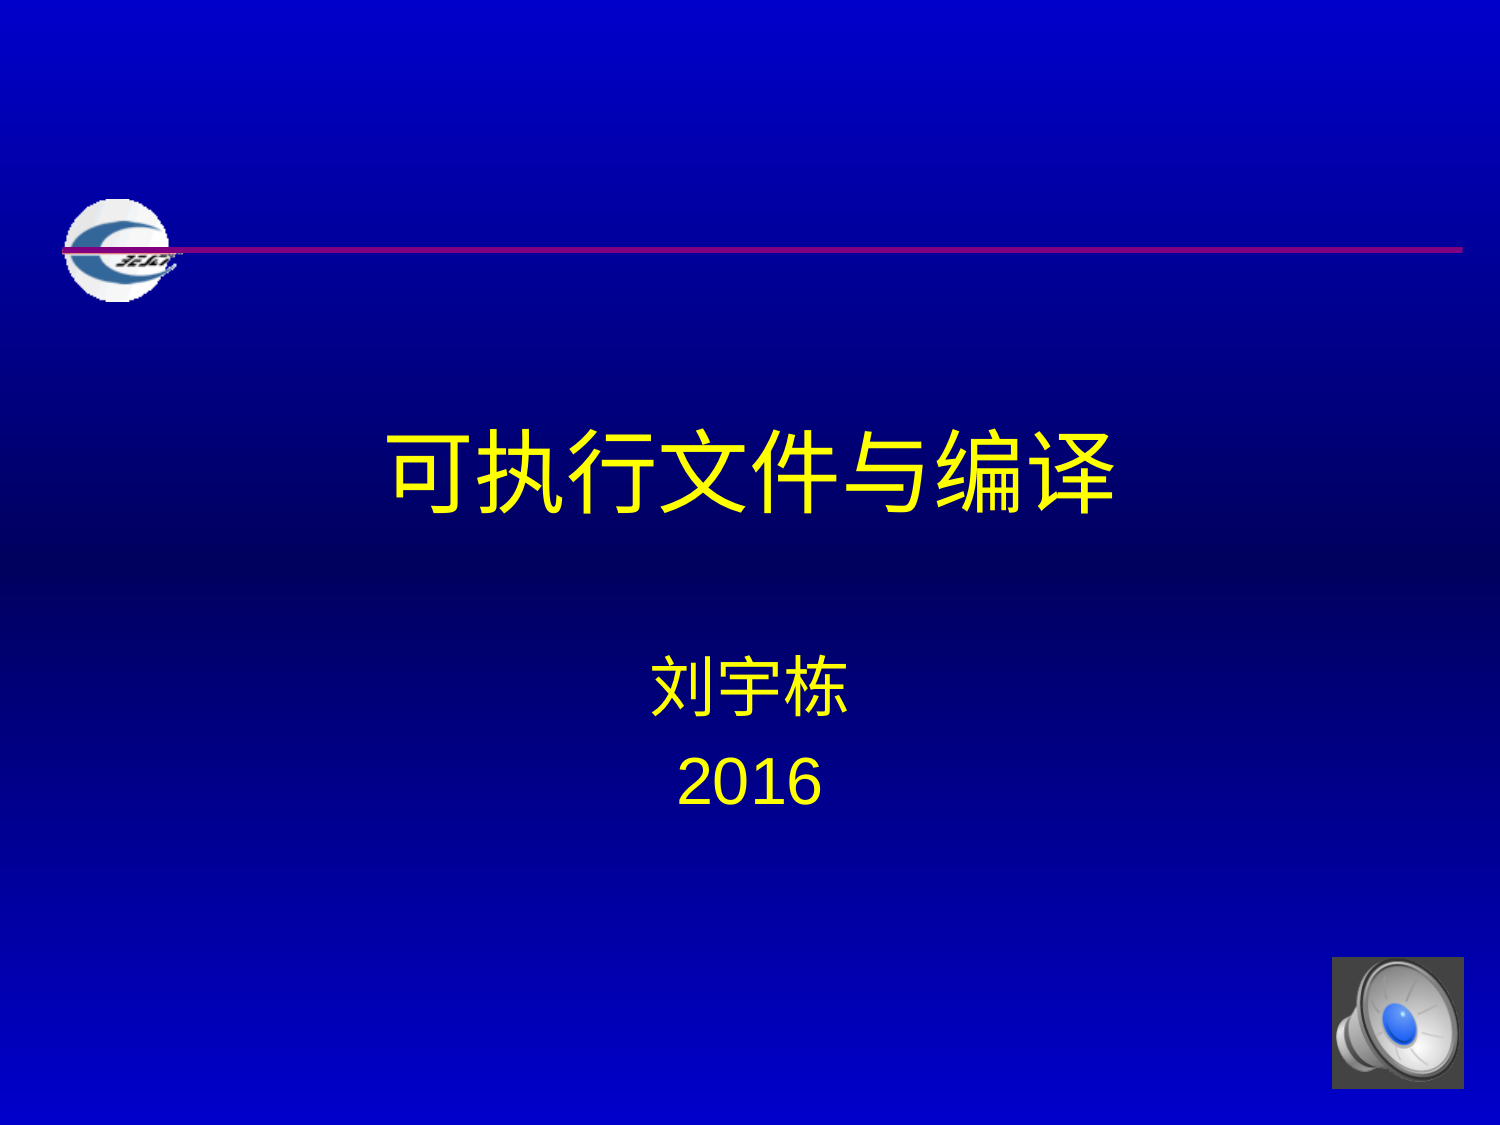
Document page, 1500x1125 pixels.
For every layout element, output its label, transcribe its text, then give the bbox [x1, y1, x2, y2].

picture [62, 199, 183, 247]
picture [62, 253, 183, 302]
title 可执行文件与编译 [112, 349, 1388, 591]
picture [1330, 955, 1465, 1090]
subtitle 刘宇栋 2016 [225, 637, 1275, 925]
